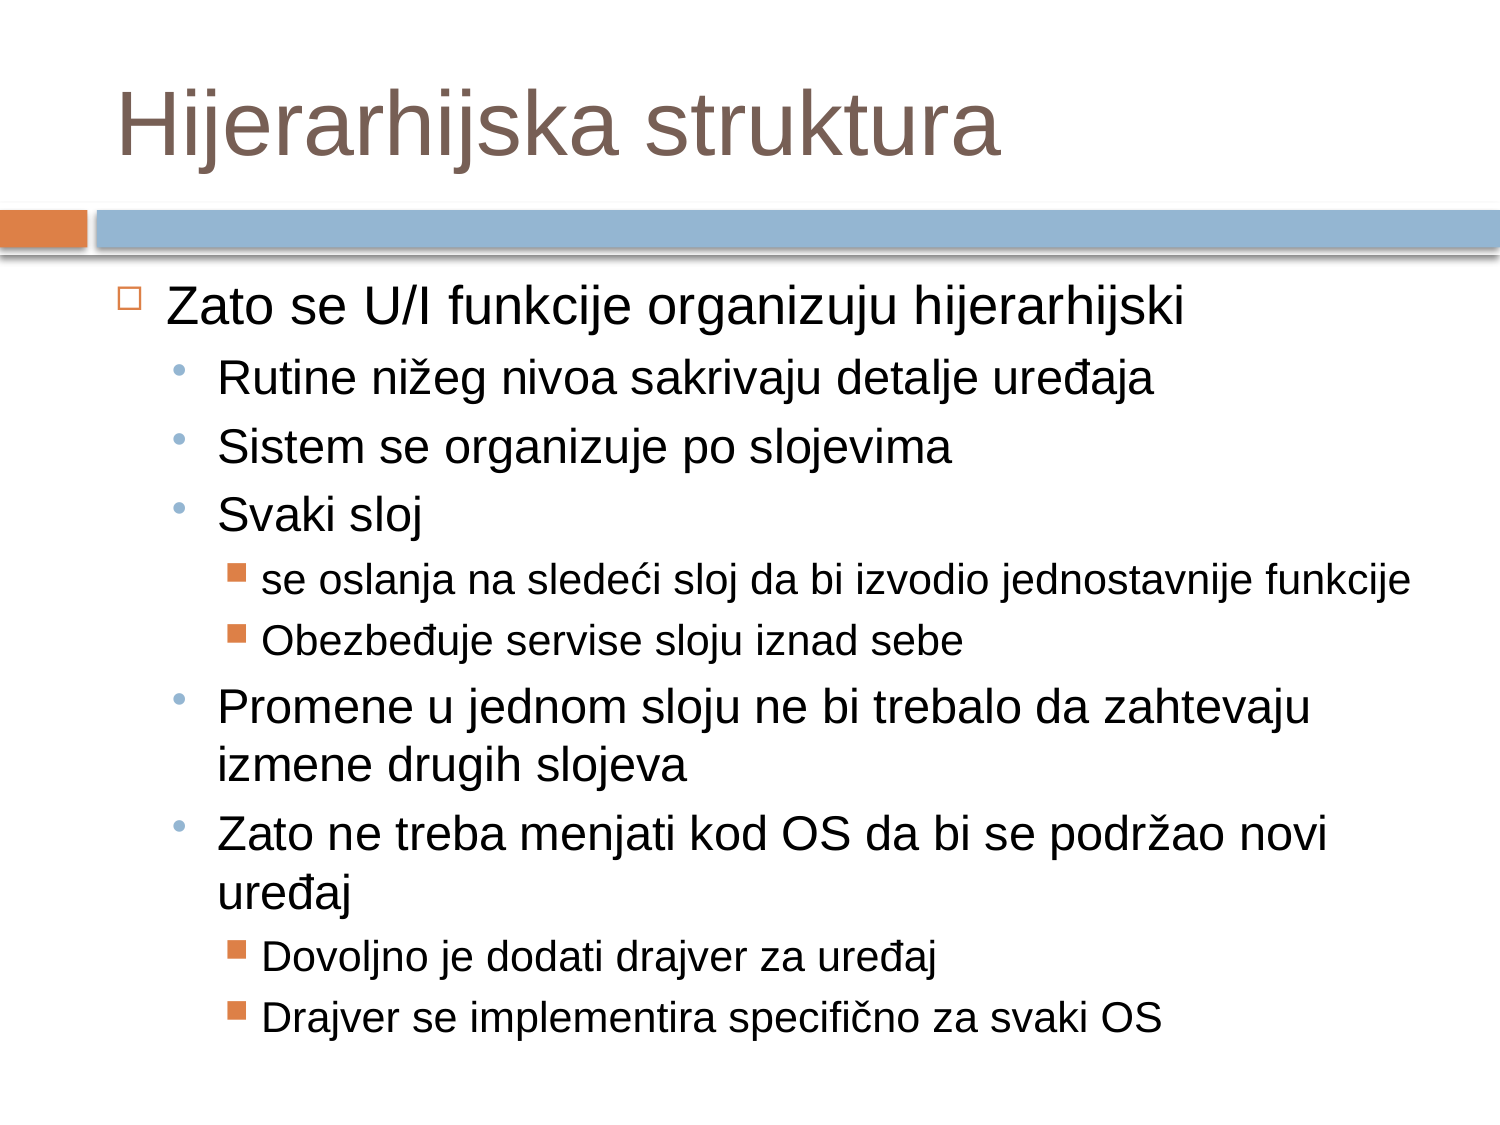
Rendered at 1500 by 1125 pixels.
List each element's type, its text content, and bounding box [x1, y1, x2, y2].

list Zato se U/I funkcije organizuju hijerarhijski Rutine nižeg nivoa sakrivaju detalje uređaja Sistem se organizuje po slojevima Svaki sloj se oslanja na sledeći sloj da bi izvodio jednostavnije funkcije Obezbeđuje servise sloju iznad sebe Promene u jednom sloju ne bi trebalo da zahtevaju izmene drugih slojeva Zato ne treba menjati kod OS da bi se podržao novi uređaj Dovoljno je dodati drajver za uređaj Drajver se implementira specifično za svaki OS [100, 262, 1438, 1100]
title Hijerarhijska struktura [100, 37, 1438, 200]
